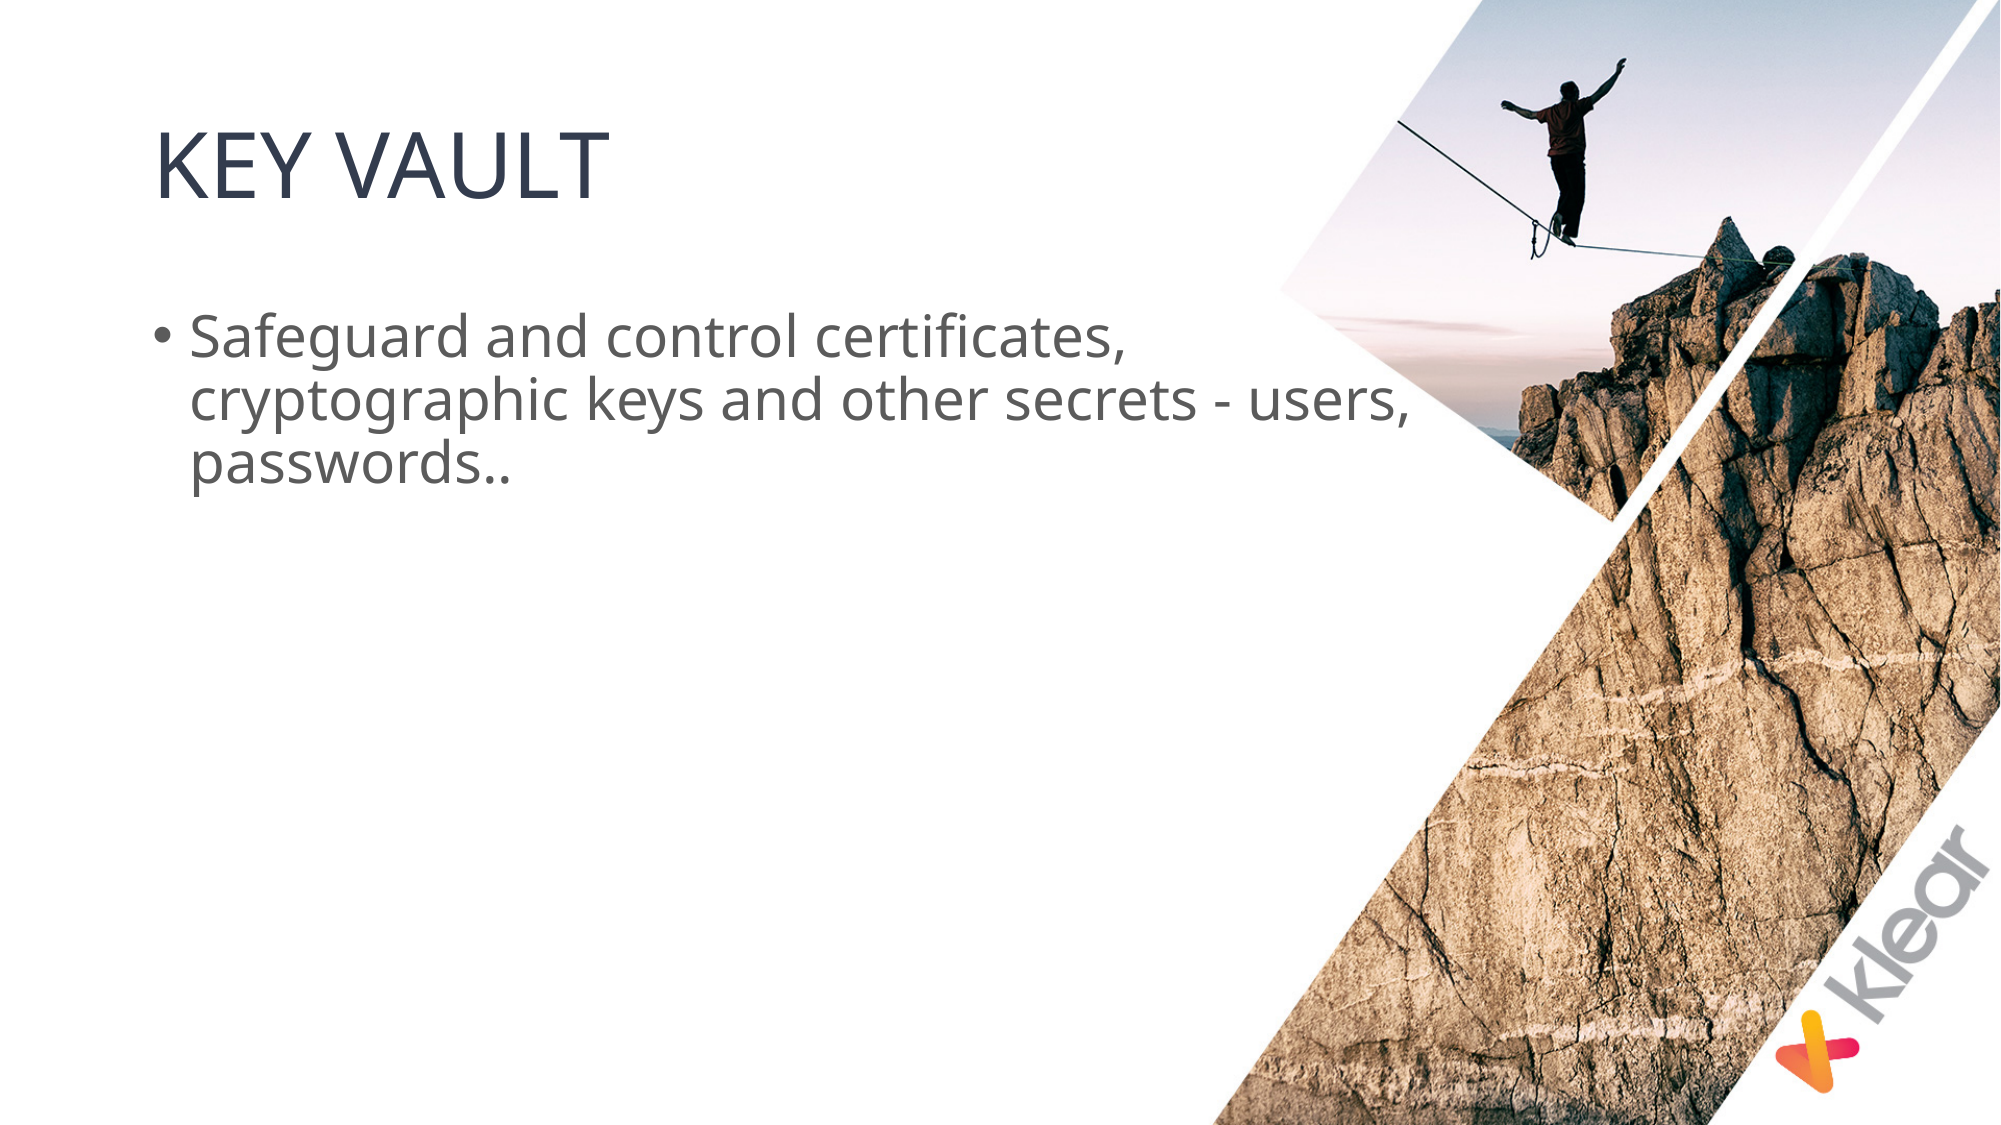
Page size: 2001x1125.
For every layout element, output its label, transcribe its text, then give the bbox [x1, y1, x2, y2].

title KEY VAULT [137, 59, 1863, 278]
picture [0, 0, 2001, 1125]
list Safeguard and control certificates, cryptographic keys and other secrets - users, passwords.. [137, 299, 1458, 1014]
